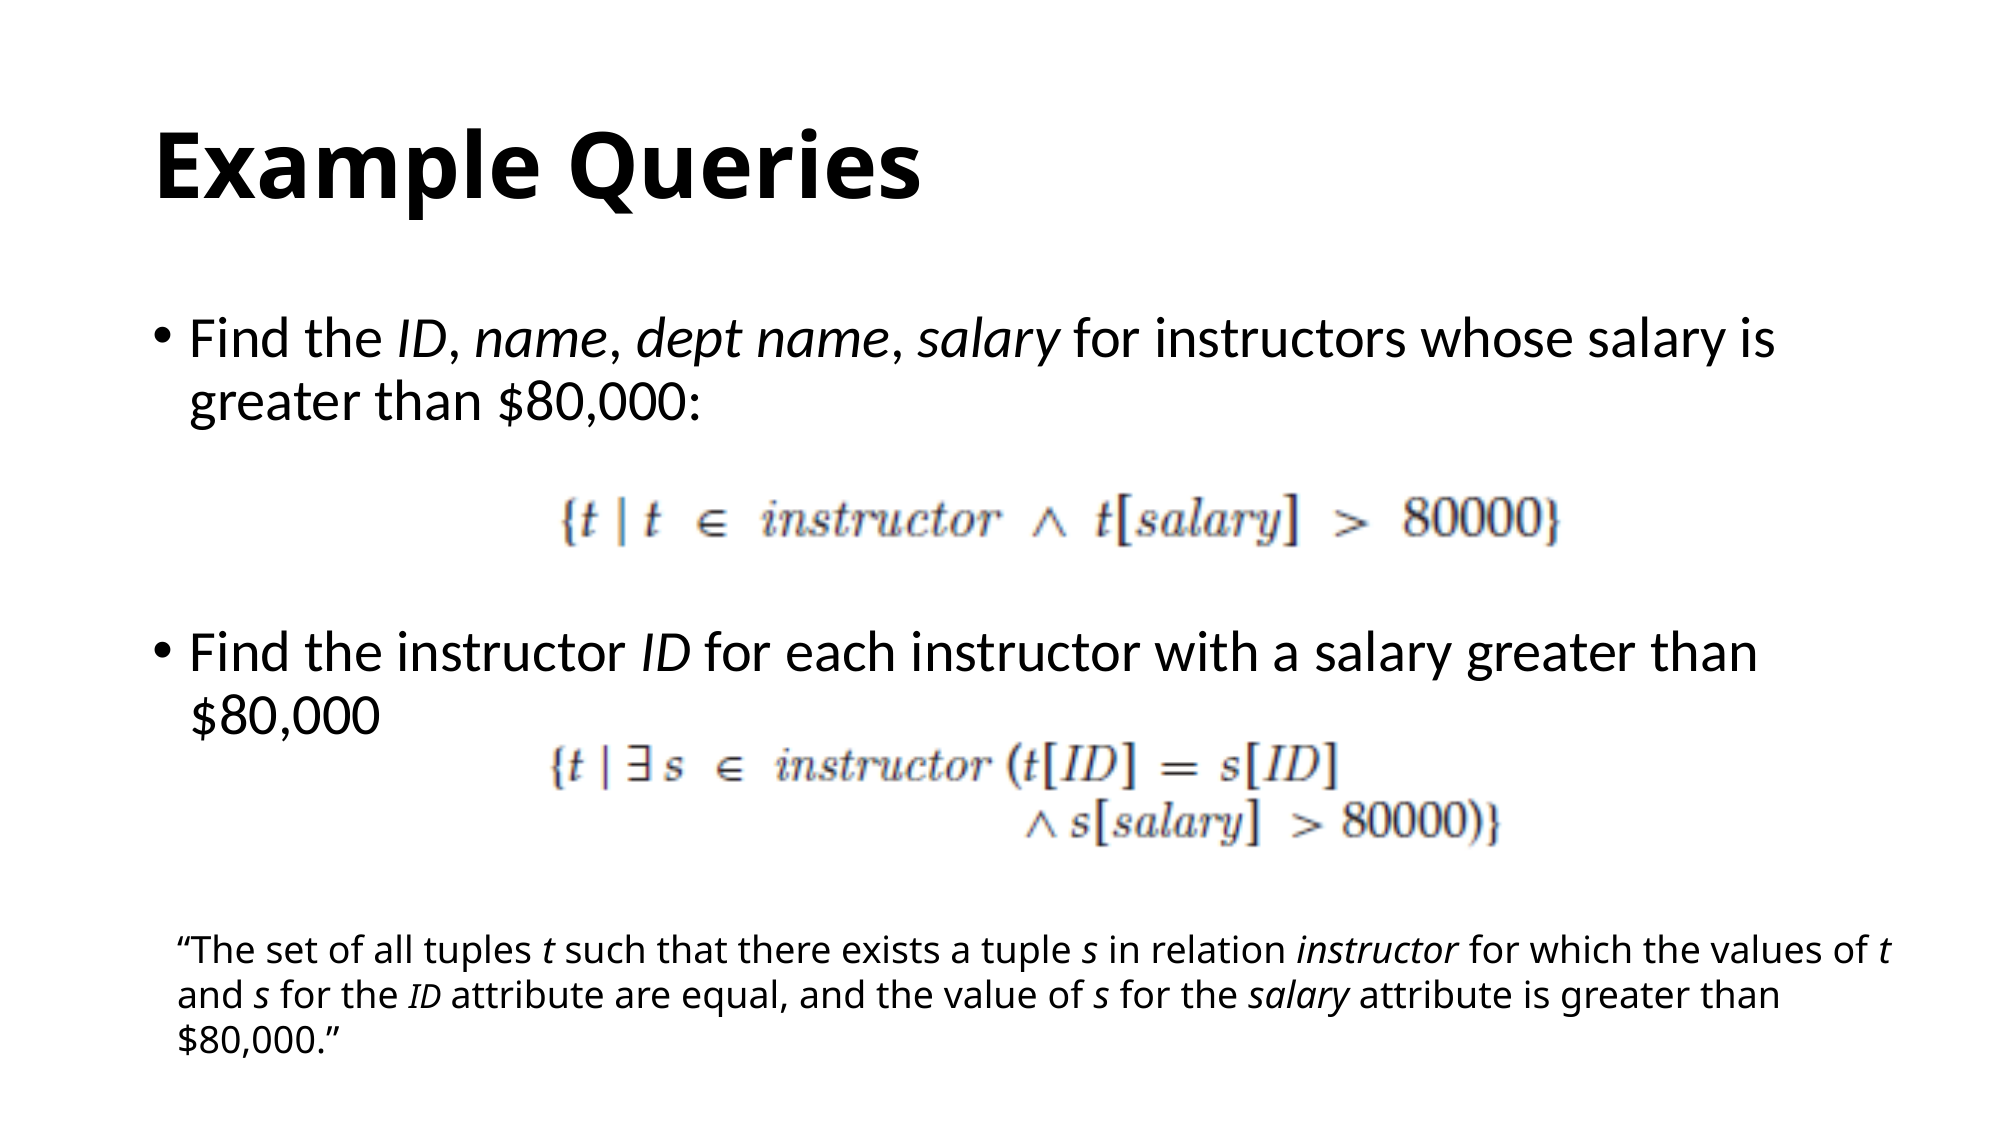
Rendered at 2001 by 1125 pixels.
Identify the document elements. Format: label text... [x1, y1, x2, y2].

list Find the ID, name, dept name, salary for instructors whose salary is greater than $80,000: Find the instructor ID for each instructor with a salary greater than $80,000 [137, 299, 1863, 1014]
picture [507, 447, 1676, 577]
title Example Queries [137, 59, 1863, 278]
picture [507, 724, 1571, 889]
text_box “The set of all tuples t such that there exists a tuple s in relation instructor for which the values of t and s for the ID attribute are equal, and the value of s for the salary attribute is greater than $80,000.” [162, 918, 1916, 1069]
